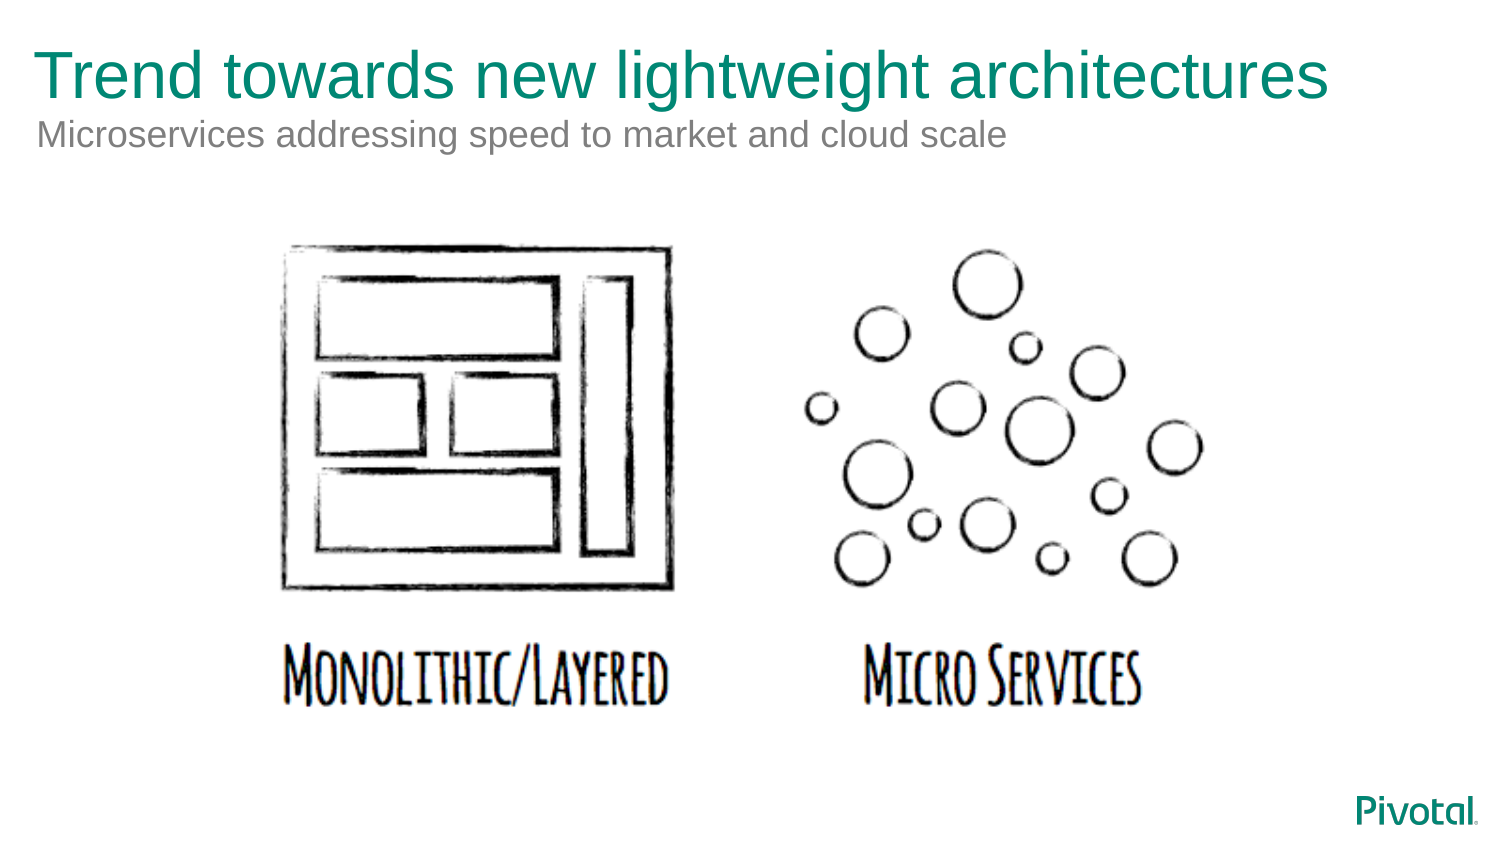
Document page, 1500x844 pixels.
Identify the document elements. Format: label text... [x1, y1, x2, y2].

list Microservices addressing speed to market and cloud scale [21, 102, 1465, 150]
picture [197, 208, 1325, 739]
title Trend towards new lightweight architectures [18, 24, 1462, 103]
picture [1357, 796, 1478, 825]
